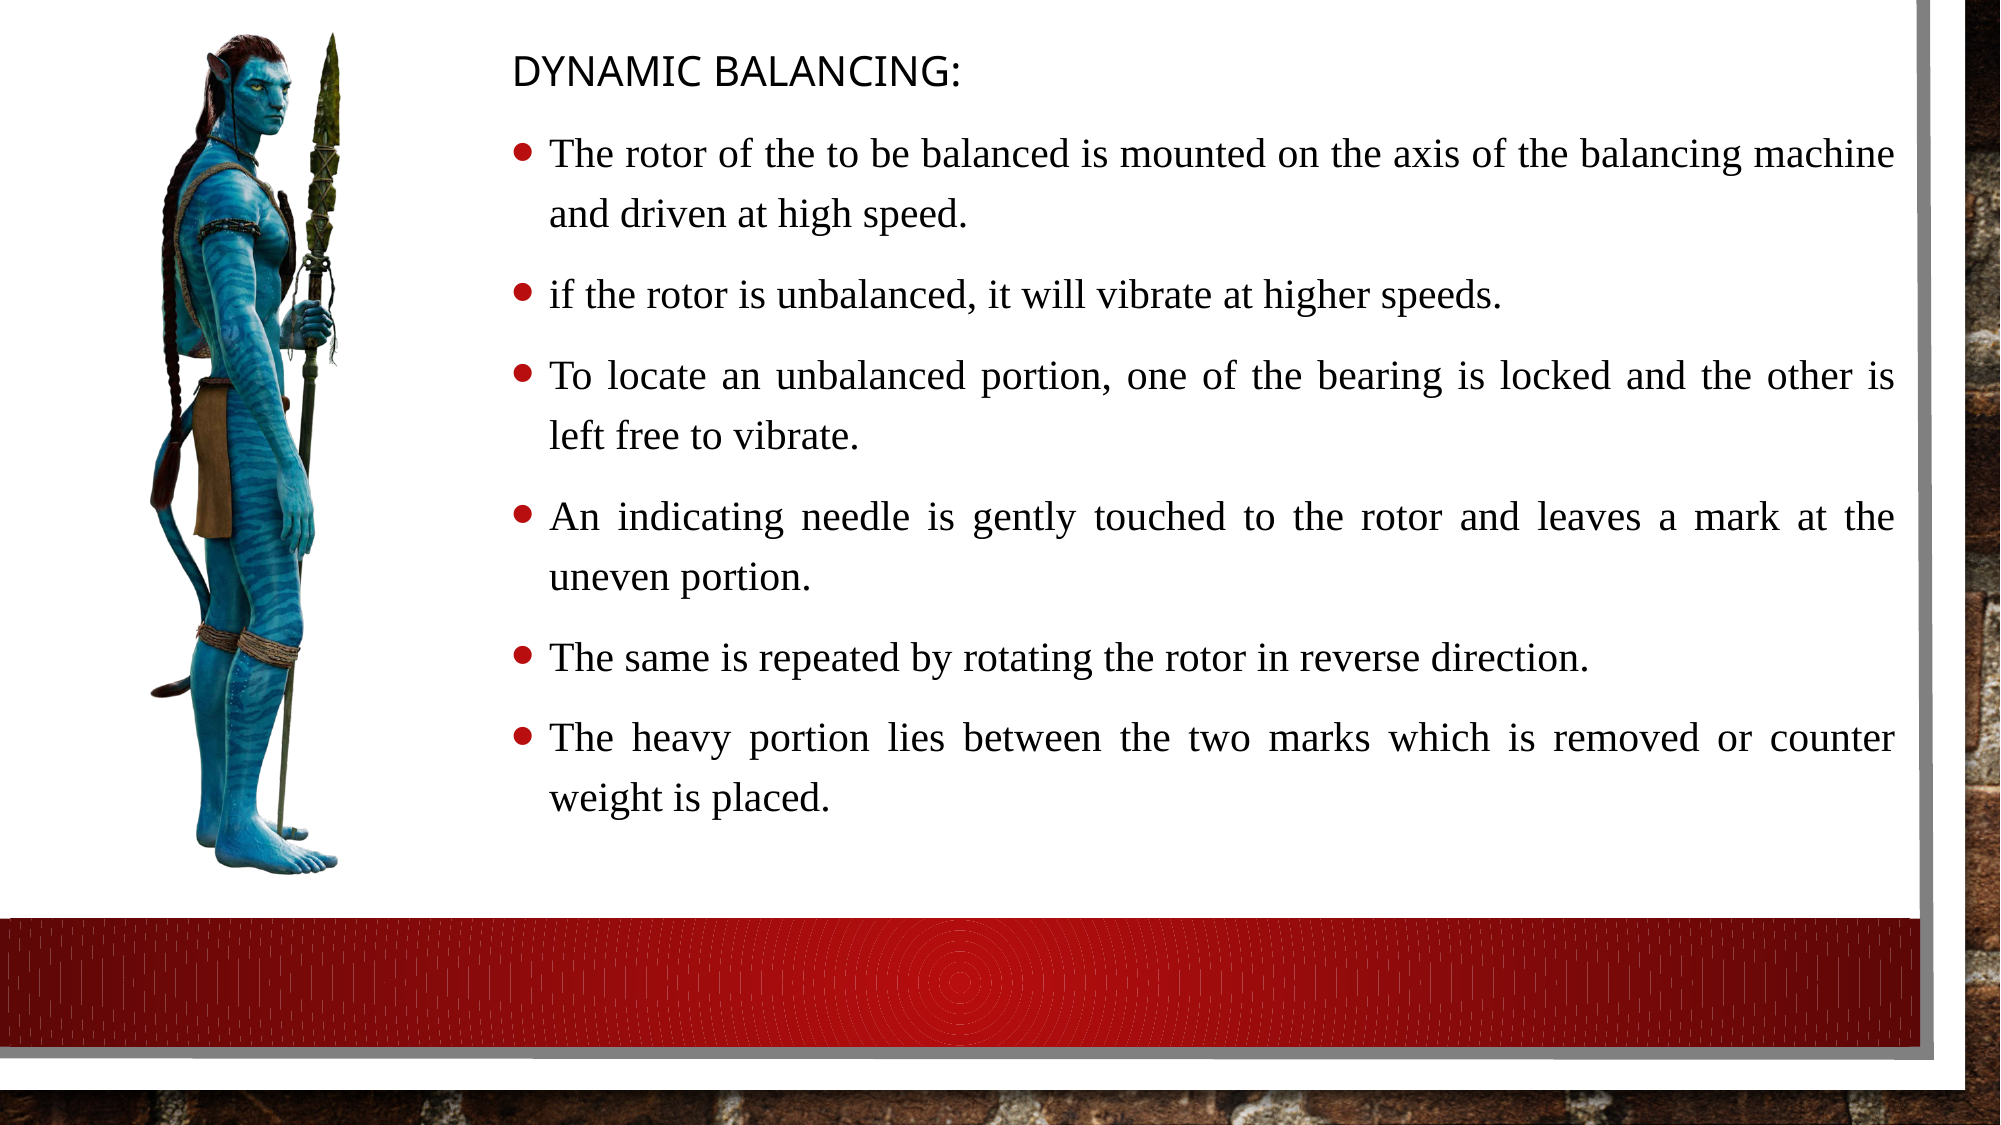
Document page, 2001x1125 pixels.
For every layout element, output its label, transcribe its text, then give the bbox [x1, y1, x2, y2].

picture [0, 0, 2000, 1125]
picture [124, 32, 357, 875]
list DYNAMIC BALANCING: The rotor of the to be balanced is mounted on the axis of the balancing machine and driven at high speed. if the rotor is unbalanced, it will vibrate at higher speeds. To locate an unbalanced portion, one of the bearing is locked and the other is left free to vibrate. An indicating needle is gently touched to the rotor and leaves a mark at the uneven portion. The same is repeated by rotating the rotor in reverse direction. The heavy portion lies between the two marks which is removed or counter weight is placed. [496, 27, 1912, 896]
